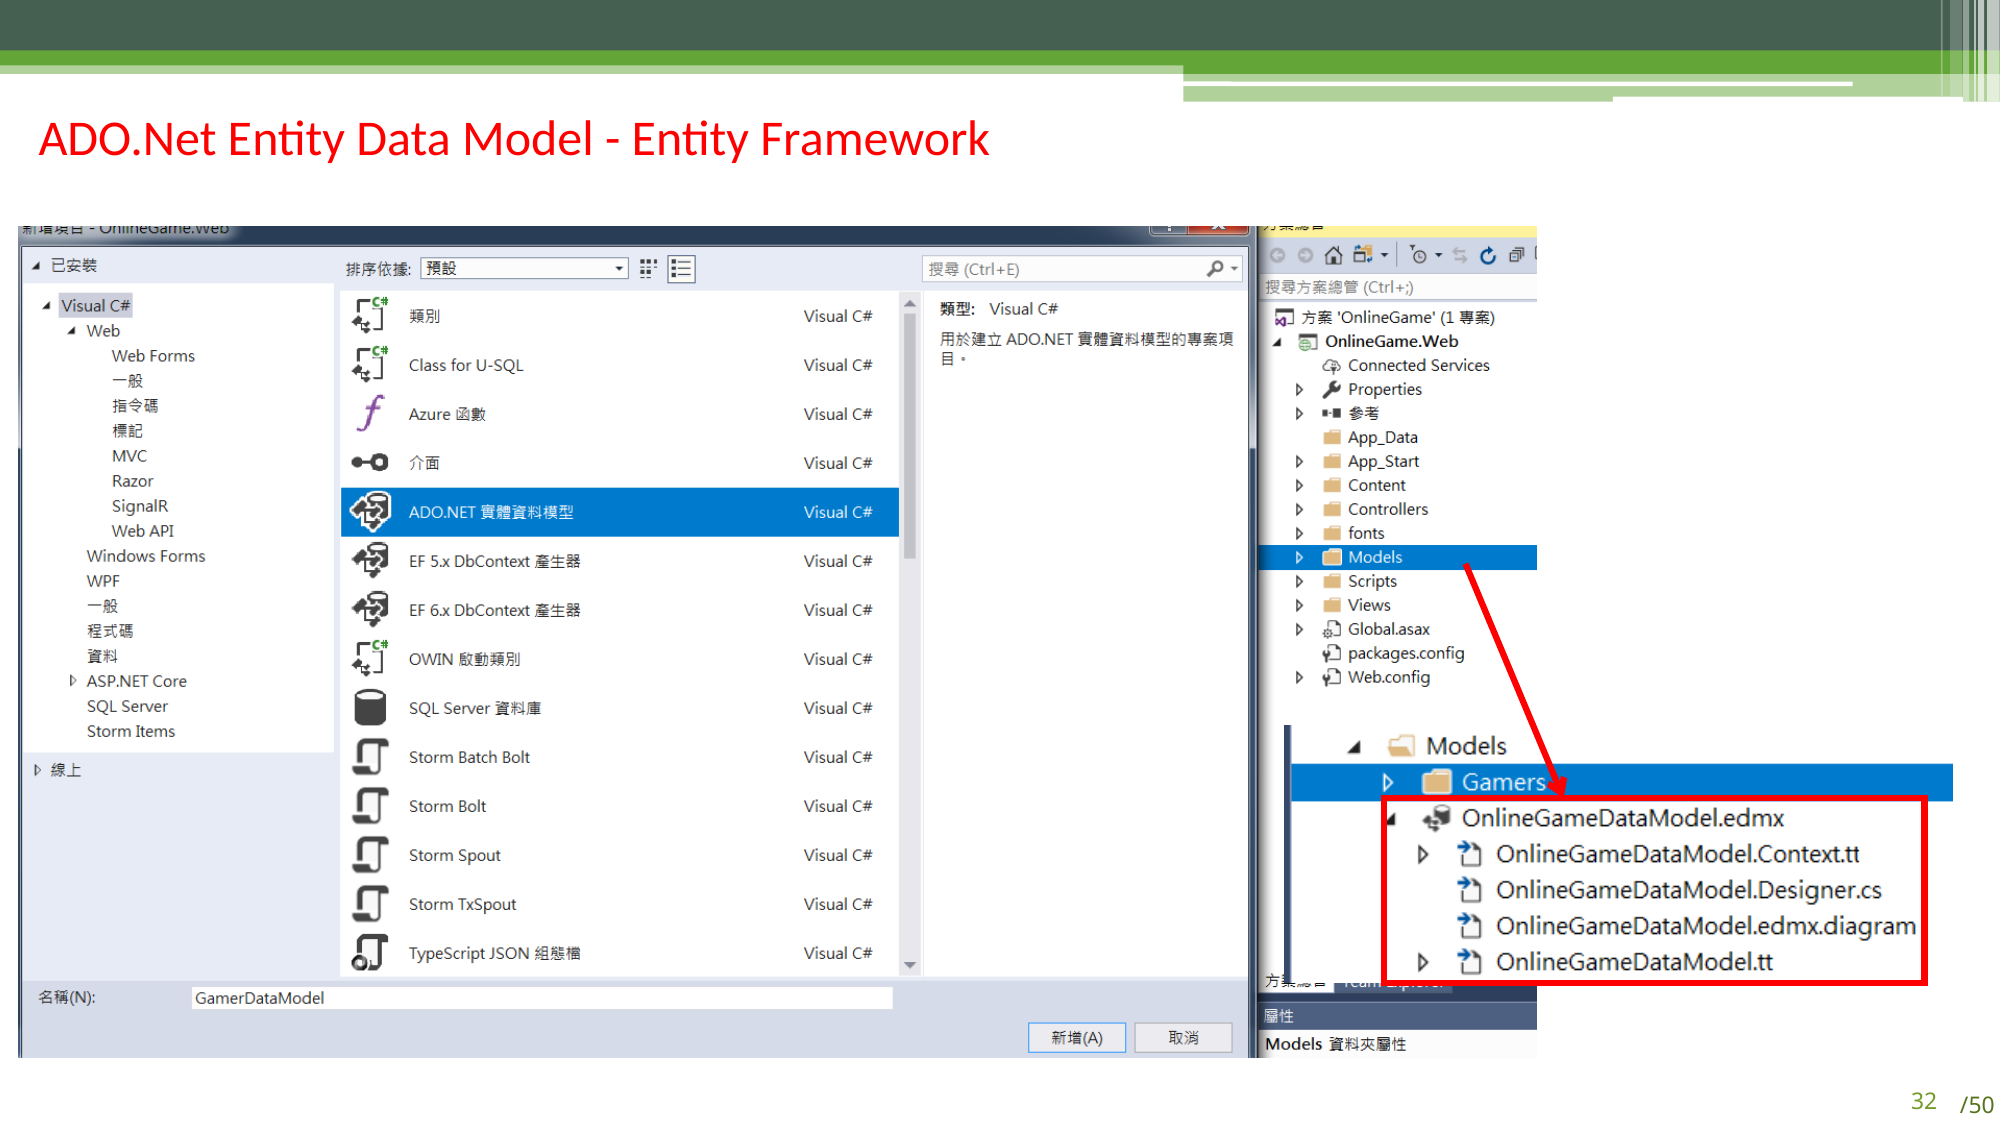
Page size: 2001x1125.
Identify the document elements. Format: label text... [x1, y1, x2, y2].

picture [18, 226, 1953, 1058]
slide_number 31 [1785, 1065, 1953, 1125]
text_box ADO.Net Entity Data Model - Entity Framework [23, 98, 1006, 173]
footer /50 [1953, 1083, 2000, 1124]
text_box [1465, 563, 1564, 799]
